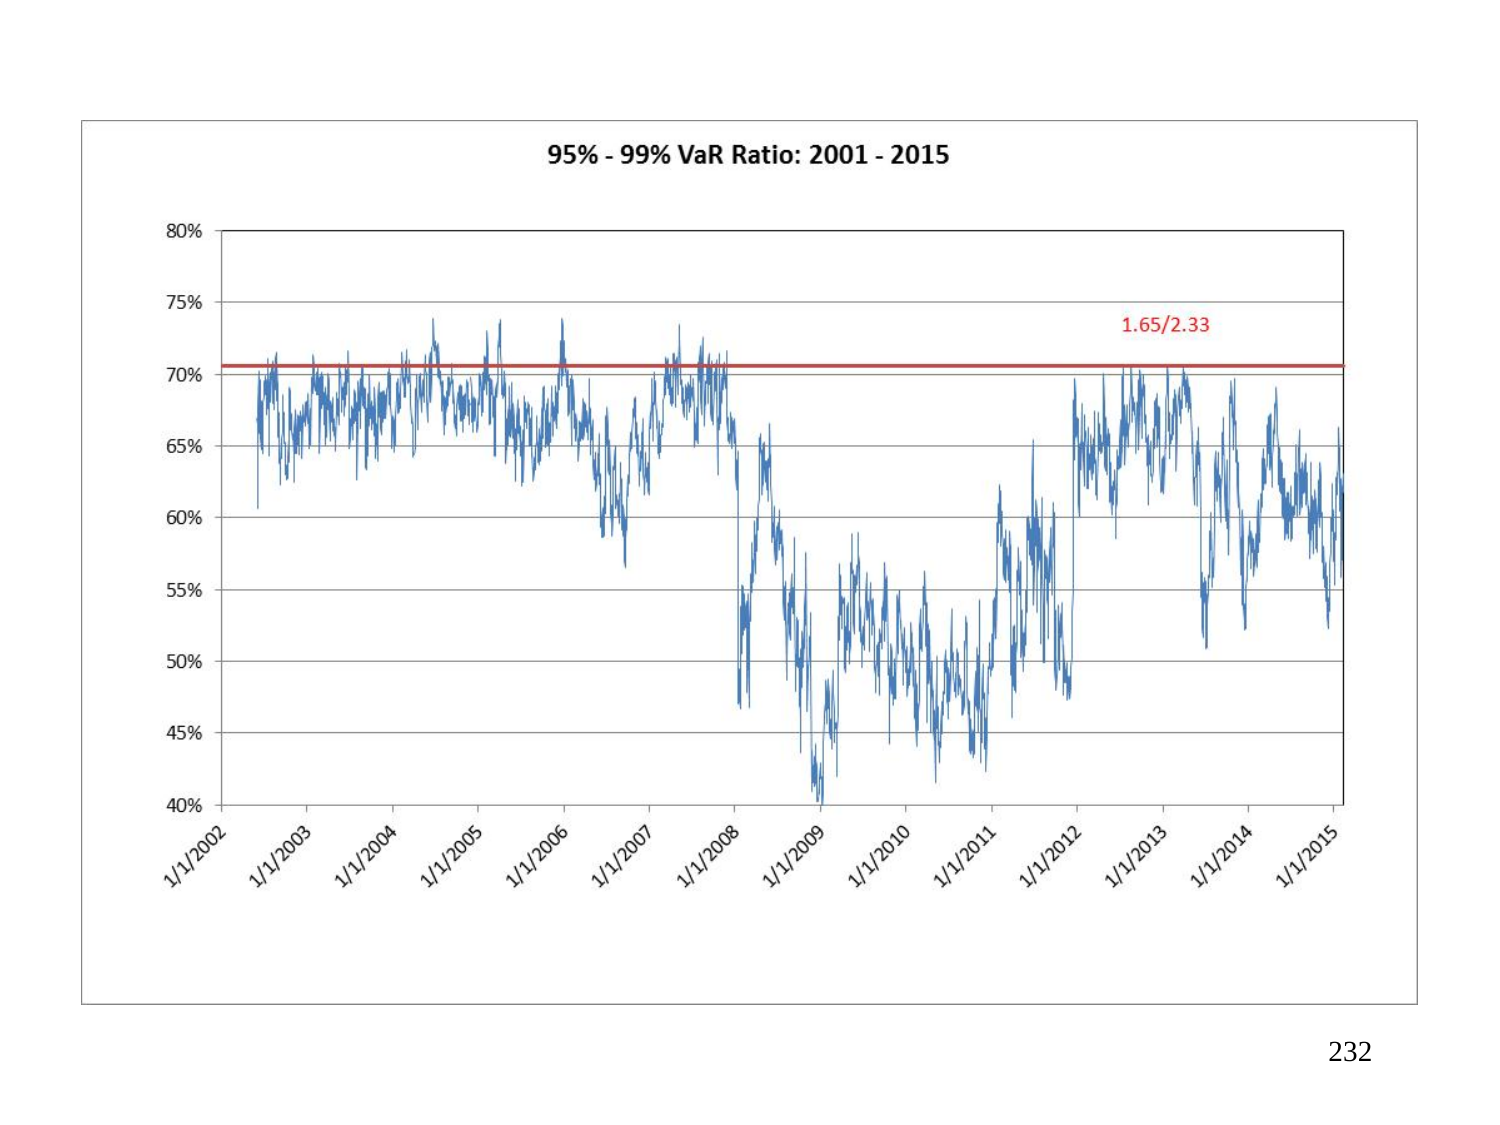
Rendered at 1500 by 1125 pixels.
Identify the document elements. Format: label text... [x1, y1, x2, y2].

slide_number 232 [1074, 1024, 1388, 1101]
picture [81, 120, 1419, 1005]
